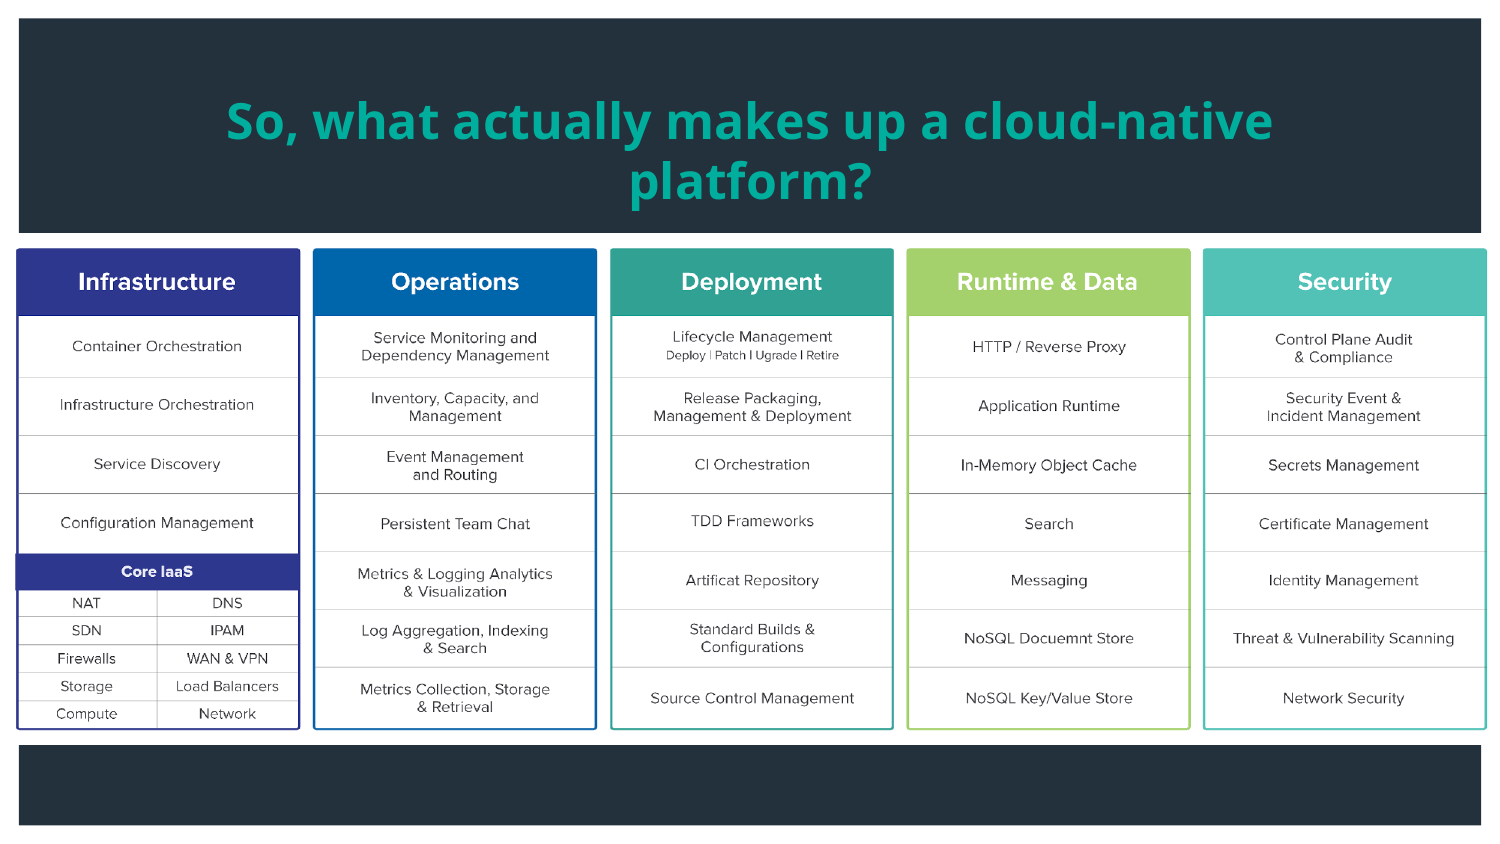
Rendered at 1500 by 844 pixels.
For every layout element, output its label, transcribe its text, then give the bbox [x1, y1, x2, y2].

picture [0, 233, 1500, 745]
text_box So, what actually makes up a cloud-native platform? [127, 81, 1374, 191]
